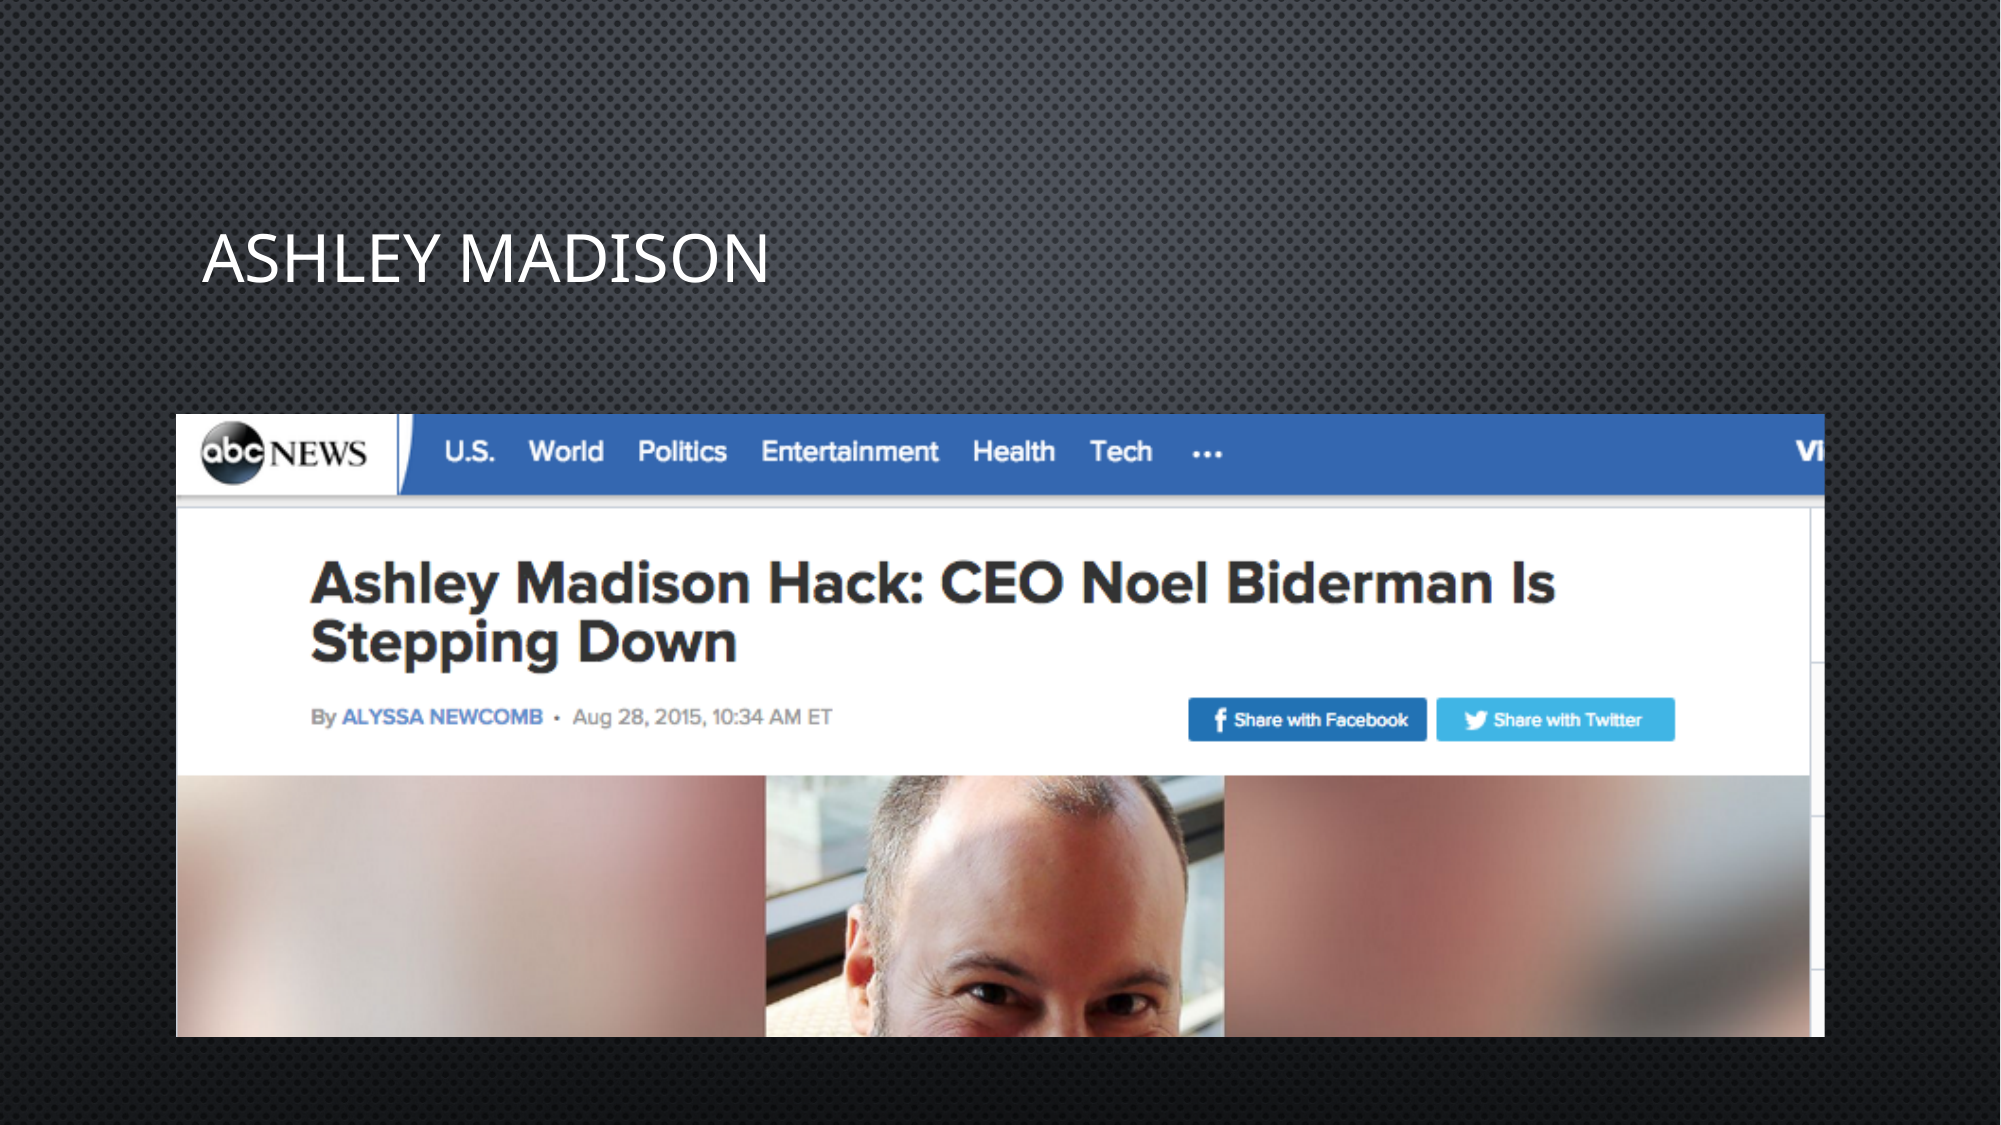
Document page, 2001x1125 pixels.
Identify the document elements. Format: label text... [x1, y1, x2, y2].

title Ashley Madison [187, 99, 1813, 412]
picture [174, 412, 1825, 1037]
